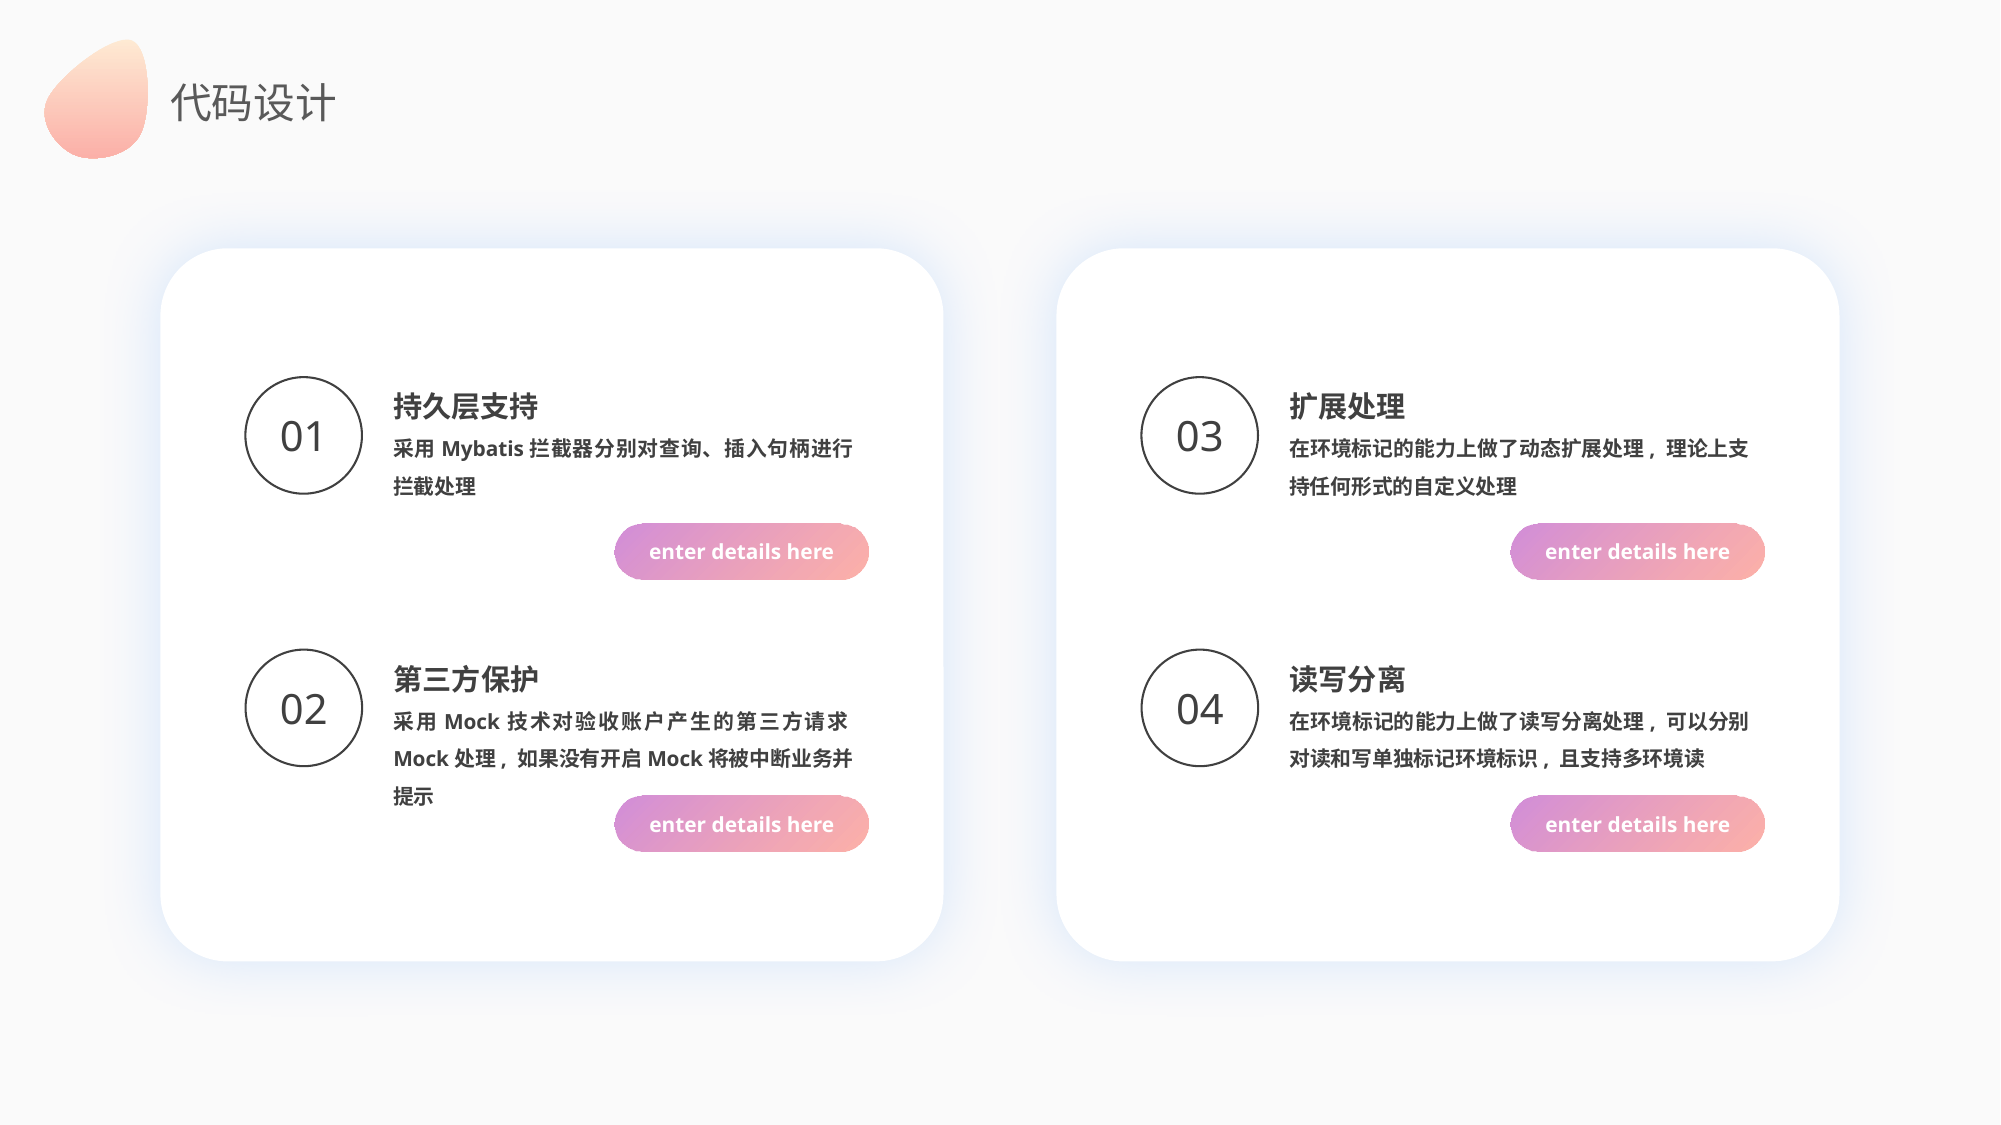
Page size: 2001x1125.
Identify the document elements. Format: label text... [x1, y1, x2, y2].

text_box [1055, 247, 1841, 963]
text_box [245, 636, 869, 852]
text_box [159, 247, 945, 963]
text_box 代码设计 [155, 69, 400, 135]
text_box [245, 363, 869, 580]
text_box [1141, 363, 1765, 580]
text_box [43, 38, 149, 160]
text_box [1141, 636, 1765, 852]
